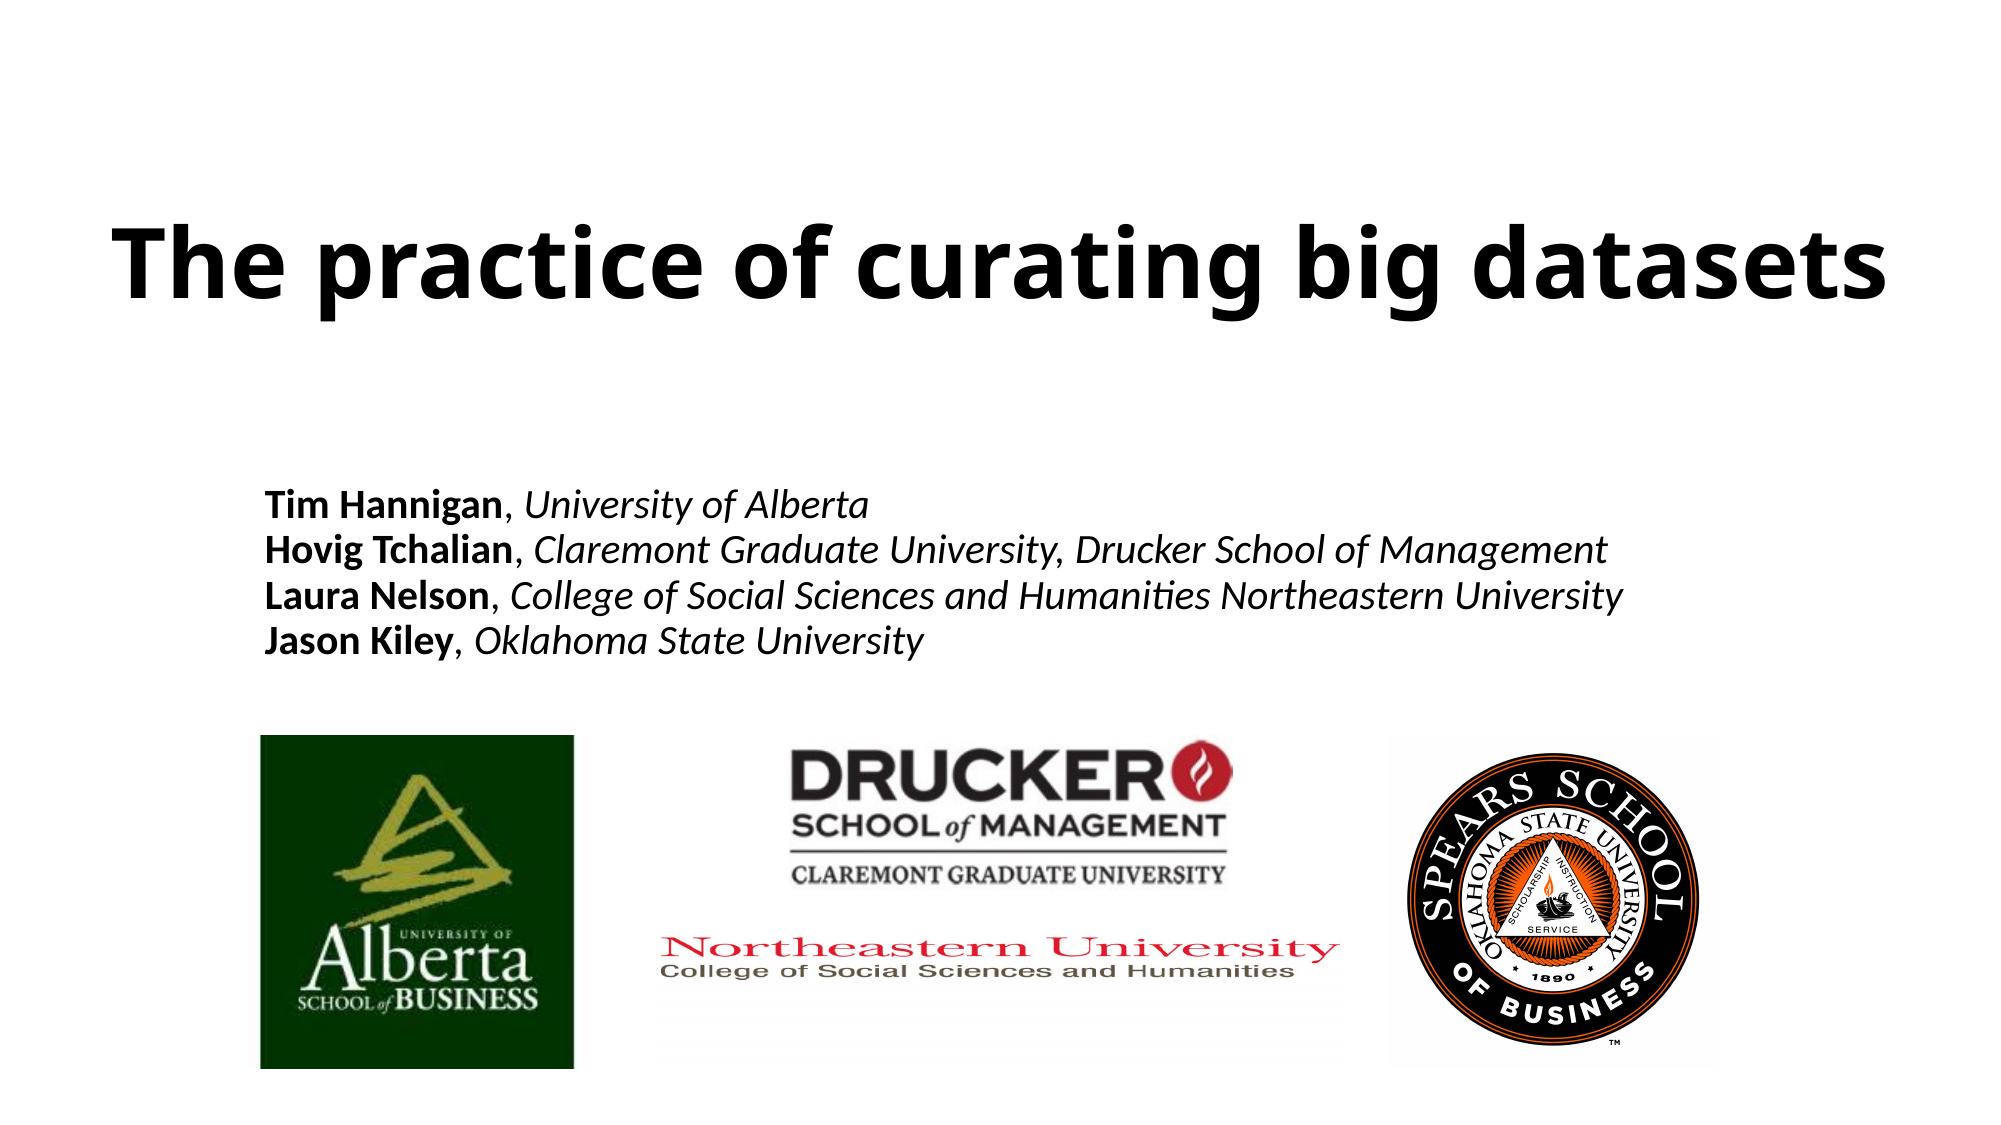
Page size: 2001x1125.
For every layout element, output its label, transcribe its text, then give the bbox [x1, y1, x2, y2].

picture [656, 932, 1343, 1069]
title The practice of curating big datasets [0, 145, 2000, 328]
subtitle Tim Hannigan, University of Alberta Hovig Tchalian, Claremont Graduate University, Drucker School of Management Laura Nelson, College of Social Sciences and Humanities Northeastern University Jason Kiley, Oklahoma State University [249, 475, 1750, 694]
picture [1386, 735, 1719, 1069]
picture [219, 735, 636, 1069]
picture [789, 735, 1233, 891]
